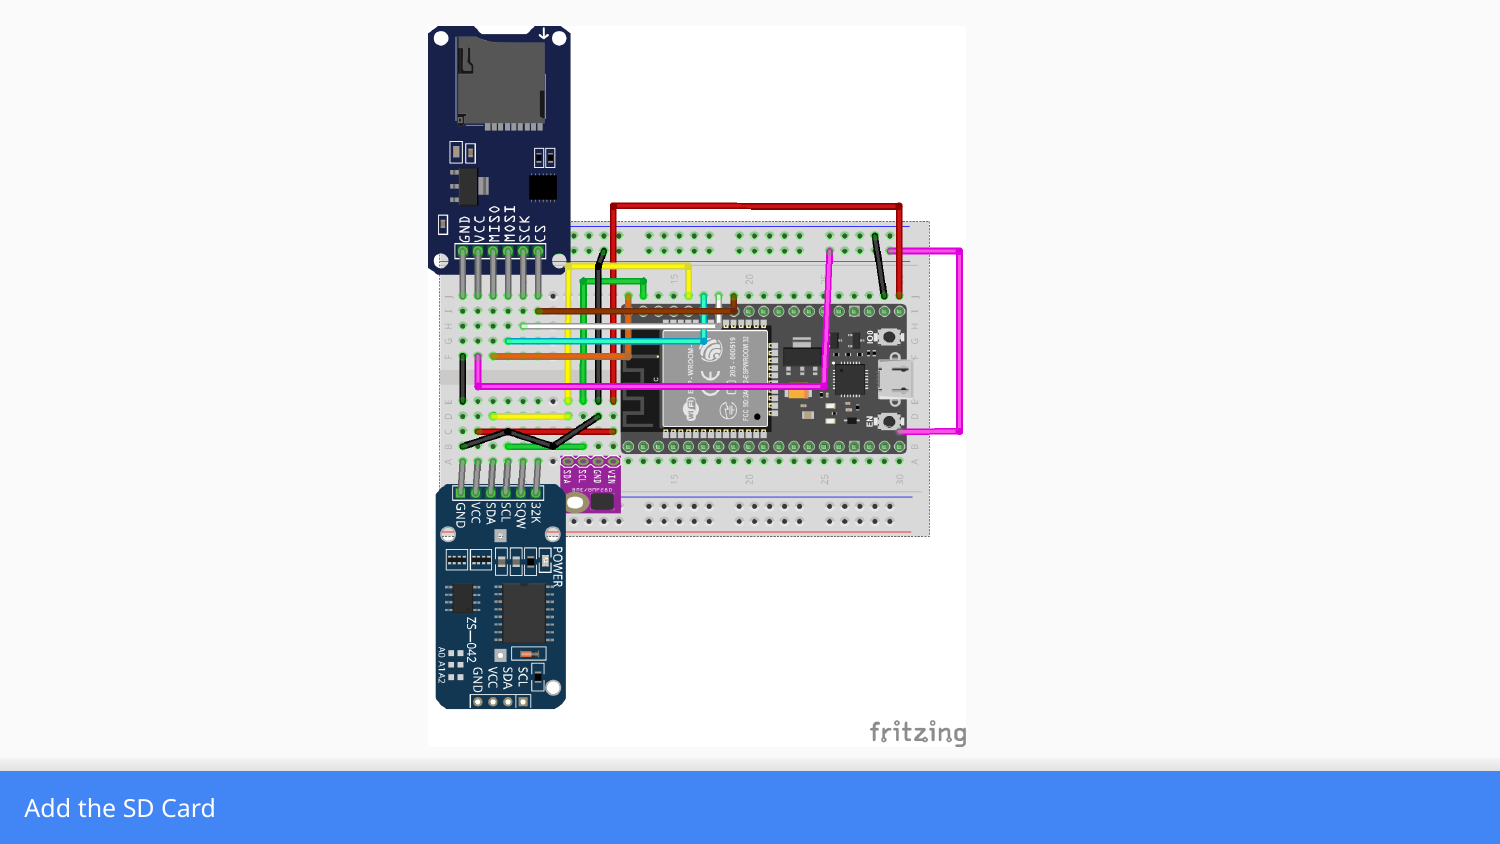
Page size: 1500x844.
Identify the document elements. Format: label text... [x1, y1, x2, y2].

picture [428, 26, 966, 748]
list Add the SD Card [9, 770, 1385, 844]
